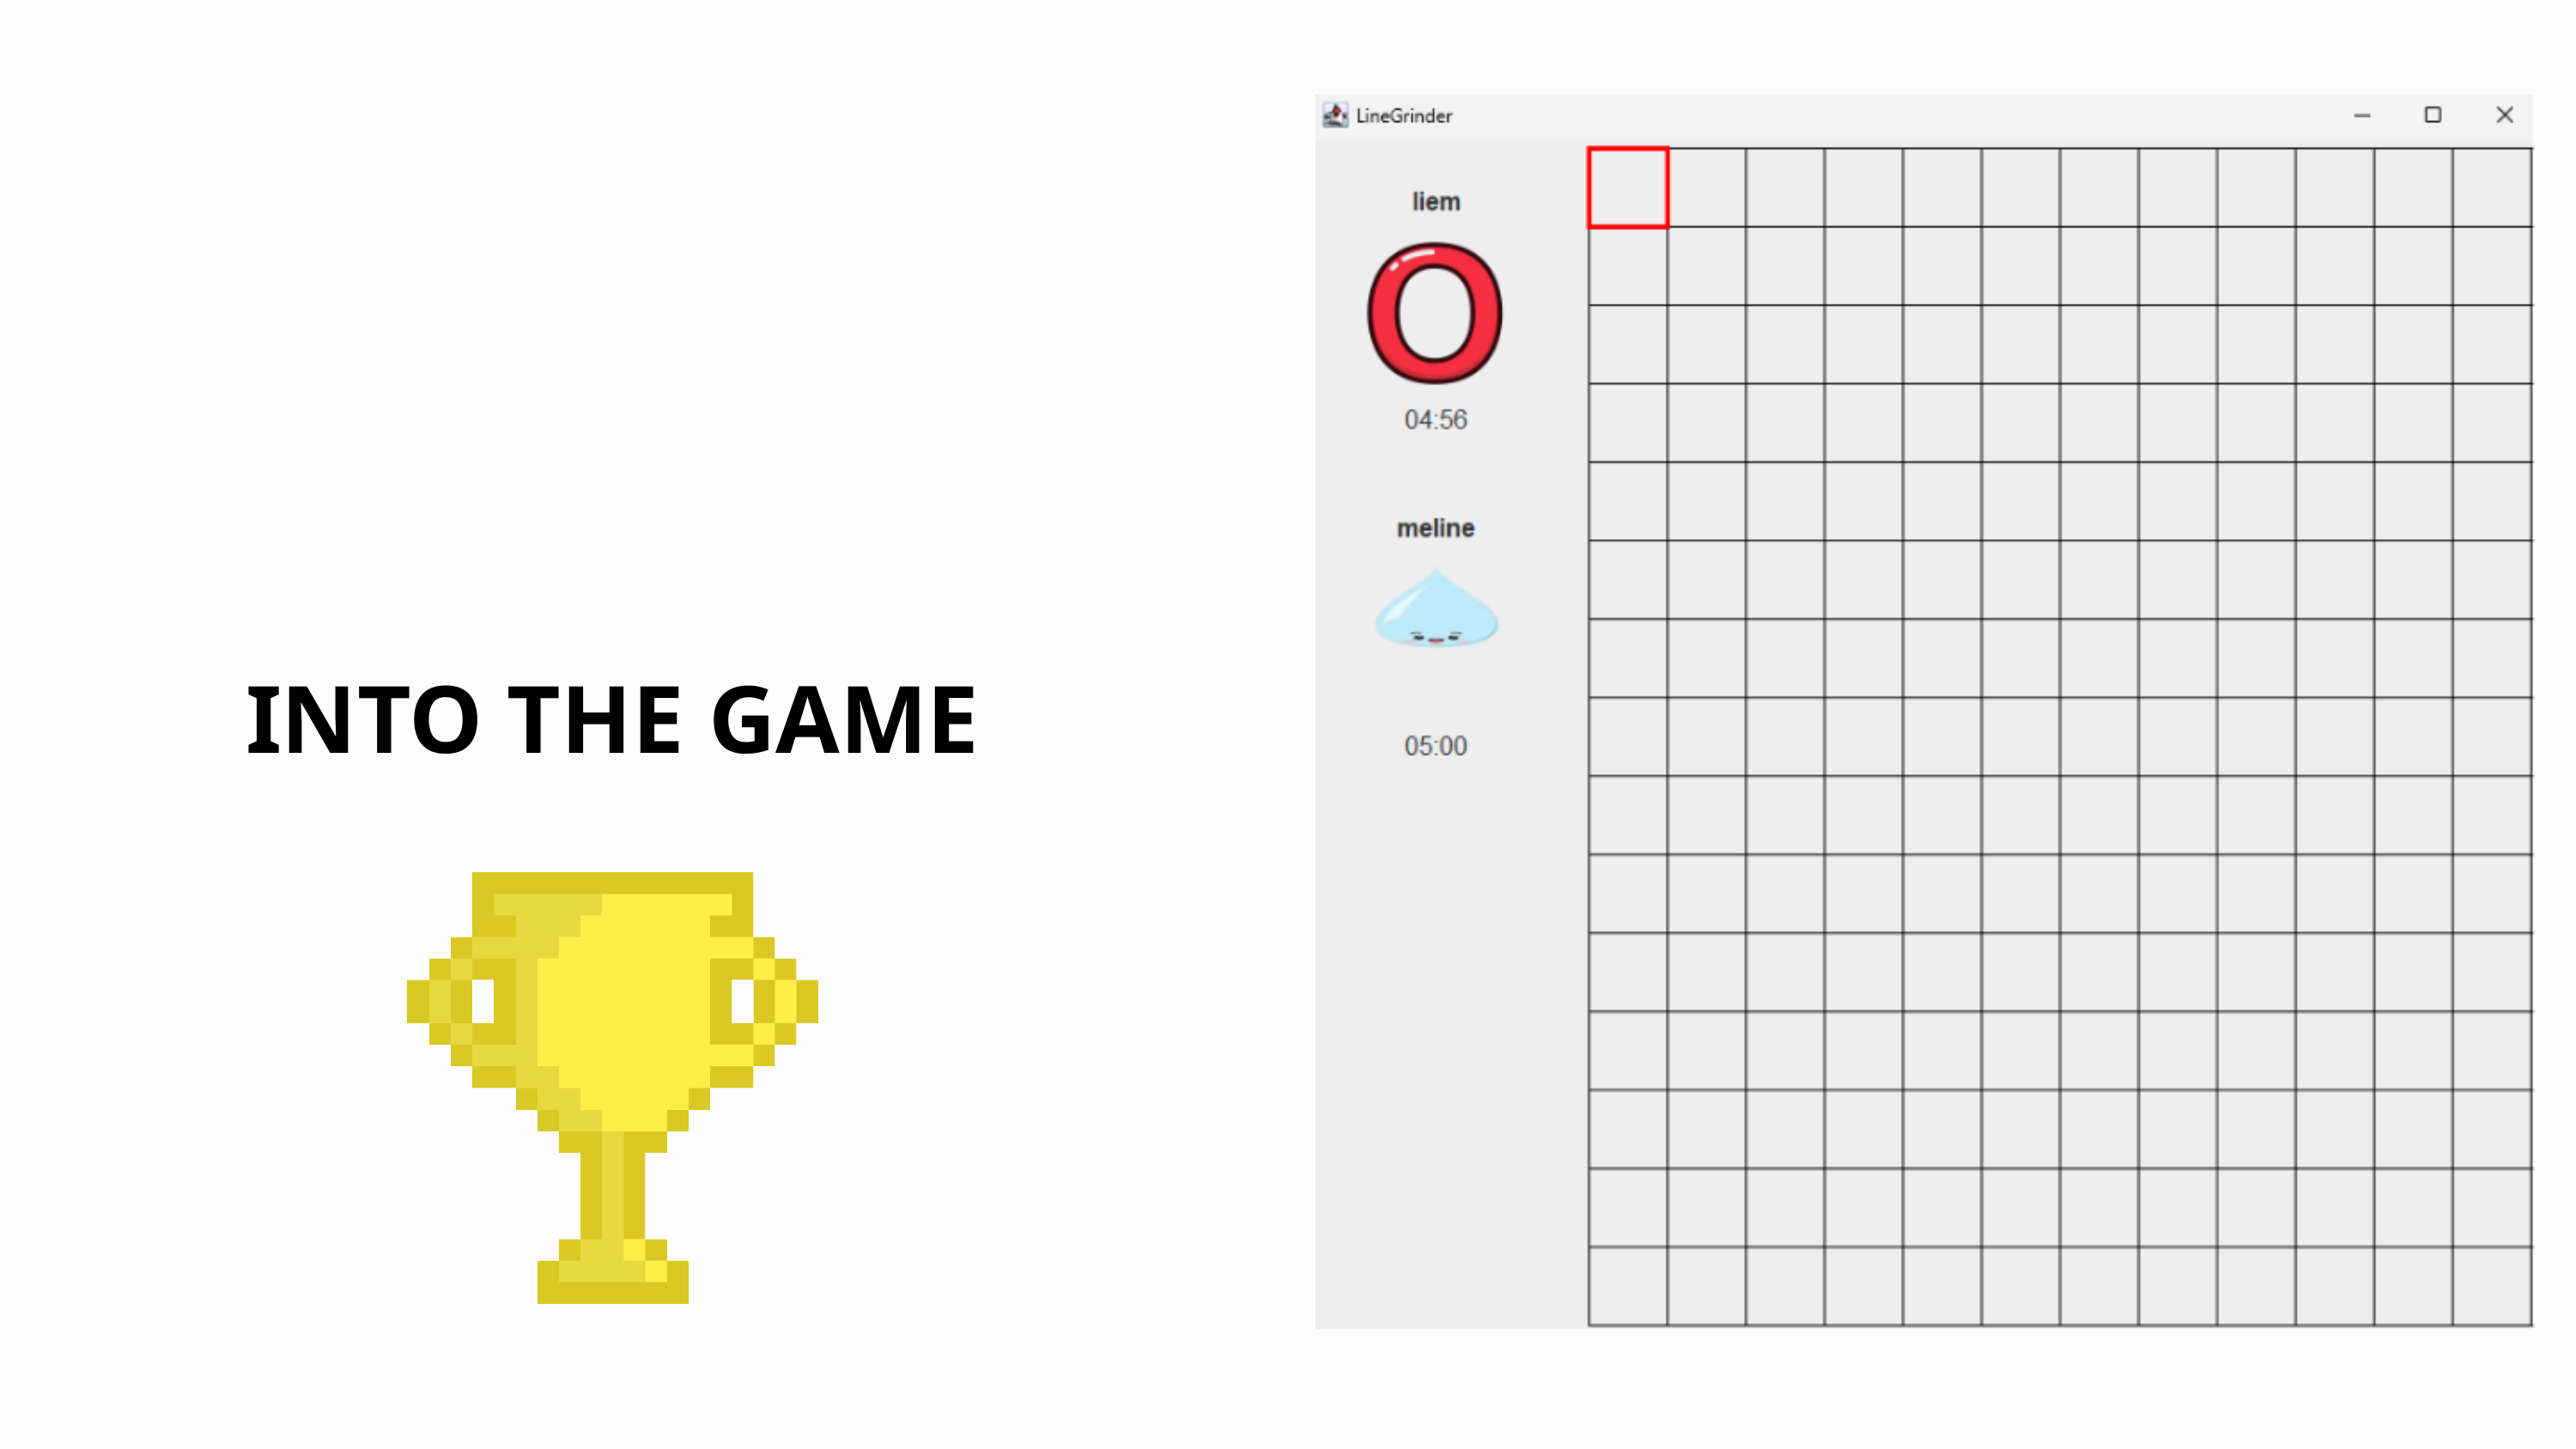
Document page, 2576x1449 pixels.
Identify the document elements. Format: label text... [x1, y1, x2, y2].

text_box INTO THE GAME [164, 641, 1061, 773]
text_box [1315, 93, 2537, 1333]
picture [406, 828, 819, 1304]
